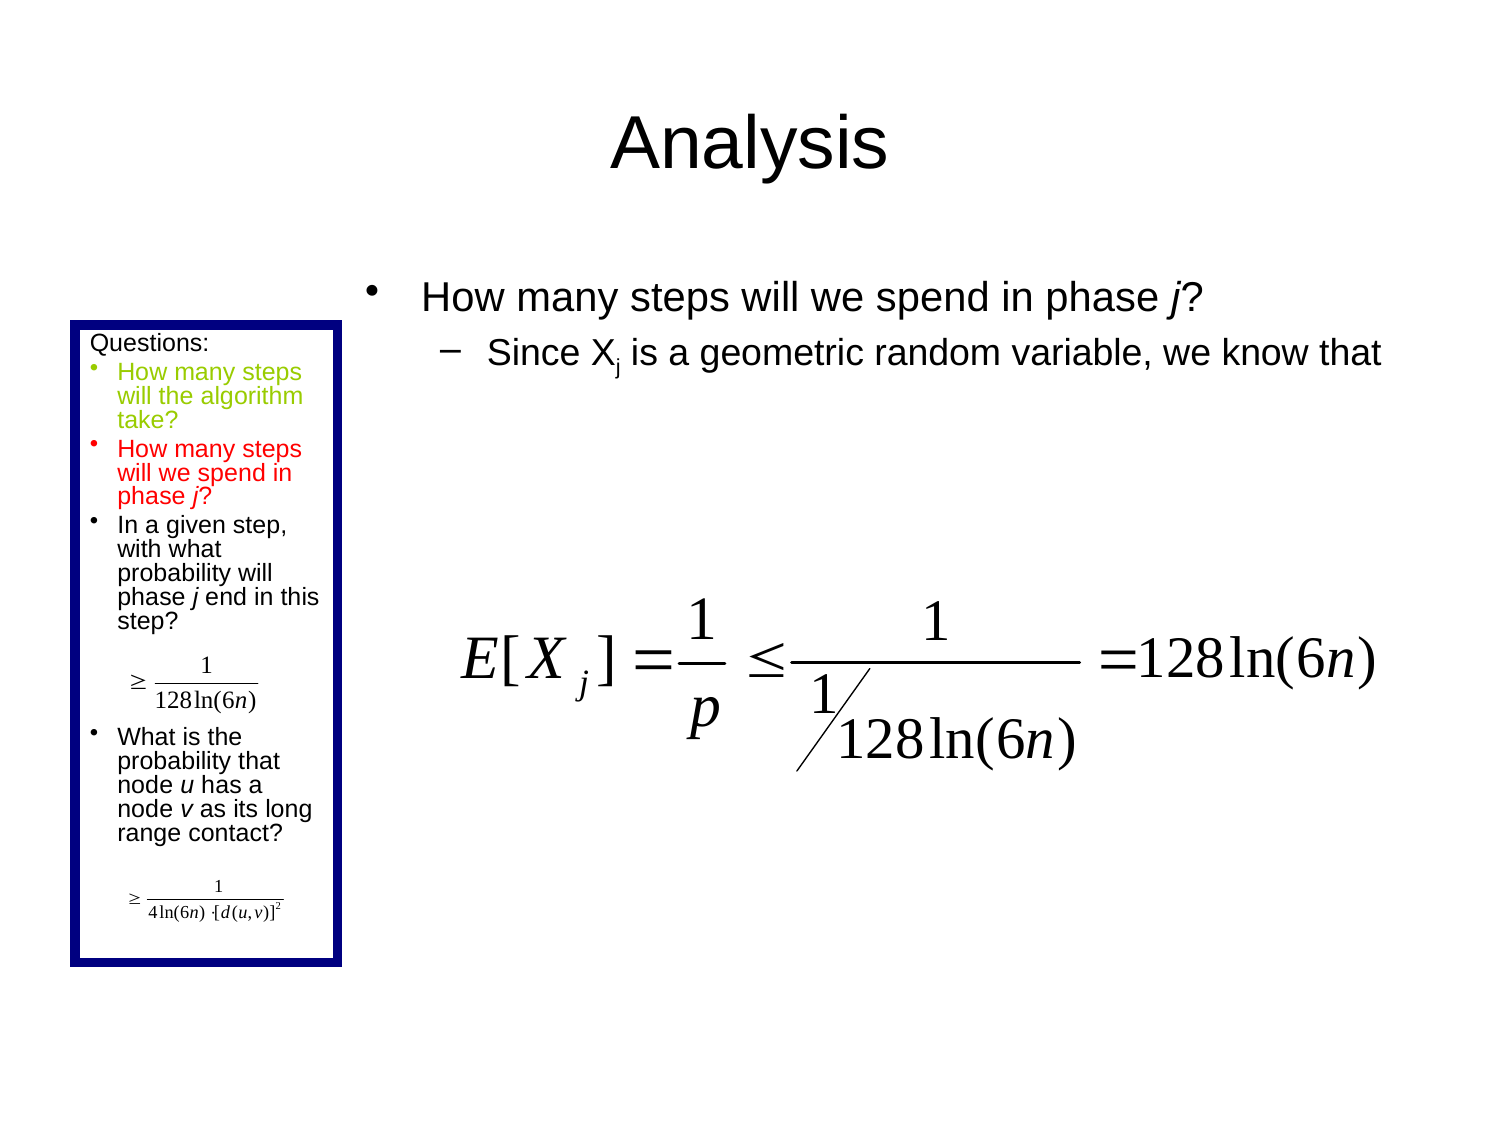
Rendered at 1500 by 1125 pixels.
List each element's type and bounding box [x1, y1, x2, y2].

text_box [75, 324, 338, 963]
text_box [449, 580, 1388, 786]
list [350, 262, 1425, 1005]
title [75, 45, 1425, 233]
